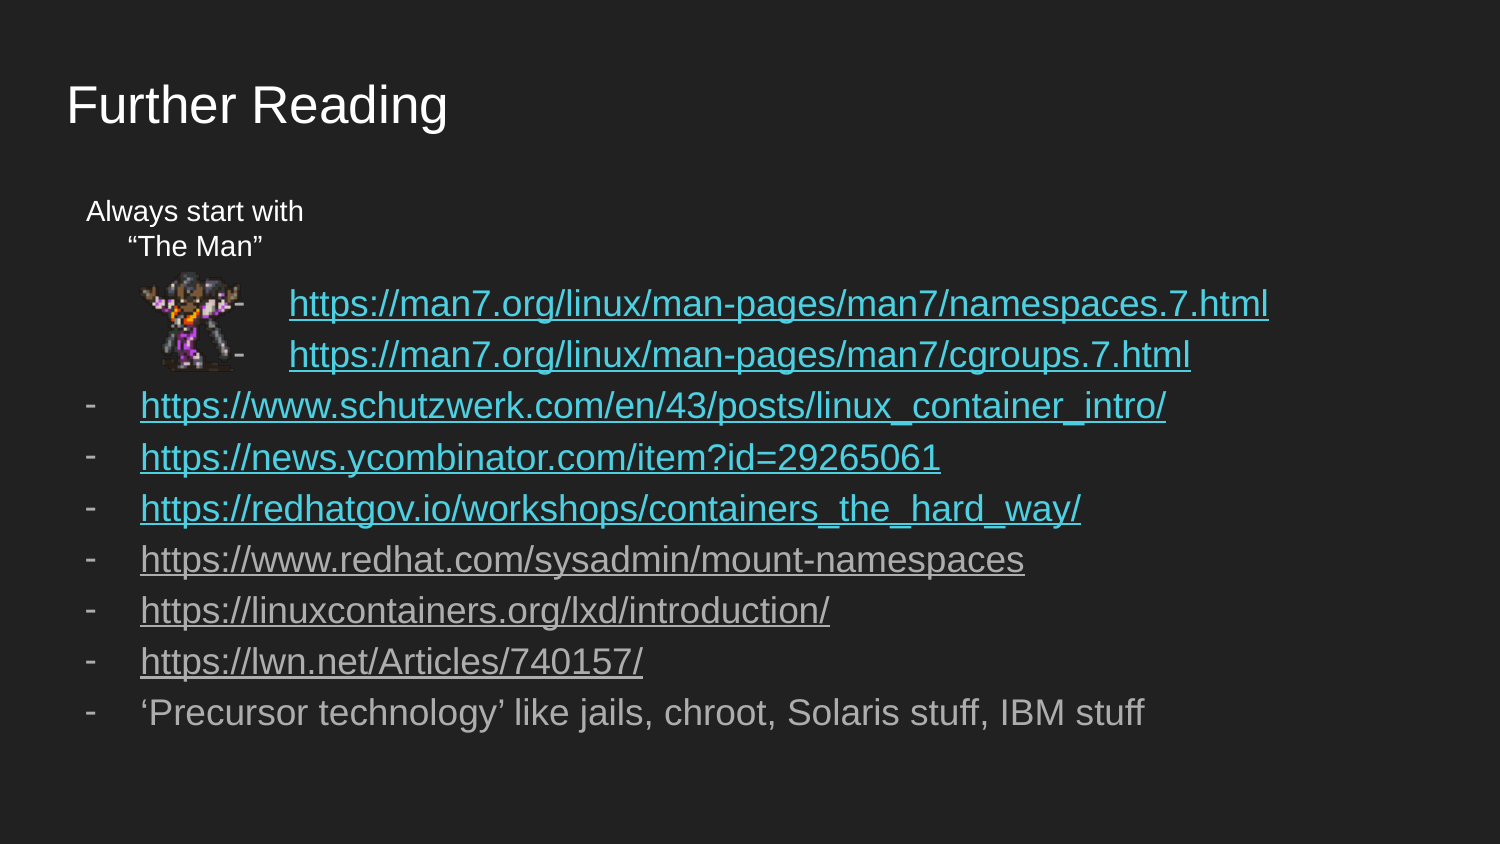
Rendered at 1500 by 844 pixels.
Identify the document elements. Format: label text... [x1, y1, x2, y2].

title Further Reading [51, 55, 1449, 150]
text_box Always start with “The Man” [51, 177, 340, 278]
list https://man7.org/linux/man-pages/man7/namespaces.7.html https://man7.org/linux/man-pages/man7/cgroups.7.html https://www.schutzwerk.com/en/43/posts/linux_container_intro/ https://news.ycombinator.com/item?id=29265061 https://redhatgov.io/workshops/containers_the_hard_way/ https://www.redhat.com/sysadmin/mount-namespaces https://linuxcontainers.org/lxd/introduction/ https://lwn.net/Articles/740157/ ‘Precursor technology’ like jails, chroot, Solaris stuff, IBM stuff [51, 189, 1449, 750]
picture [79, 226, 312, 423]
